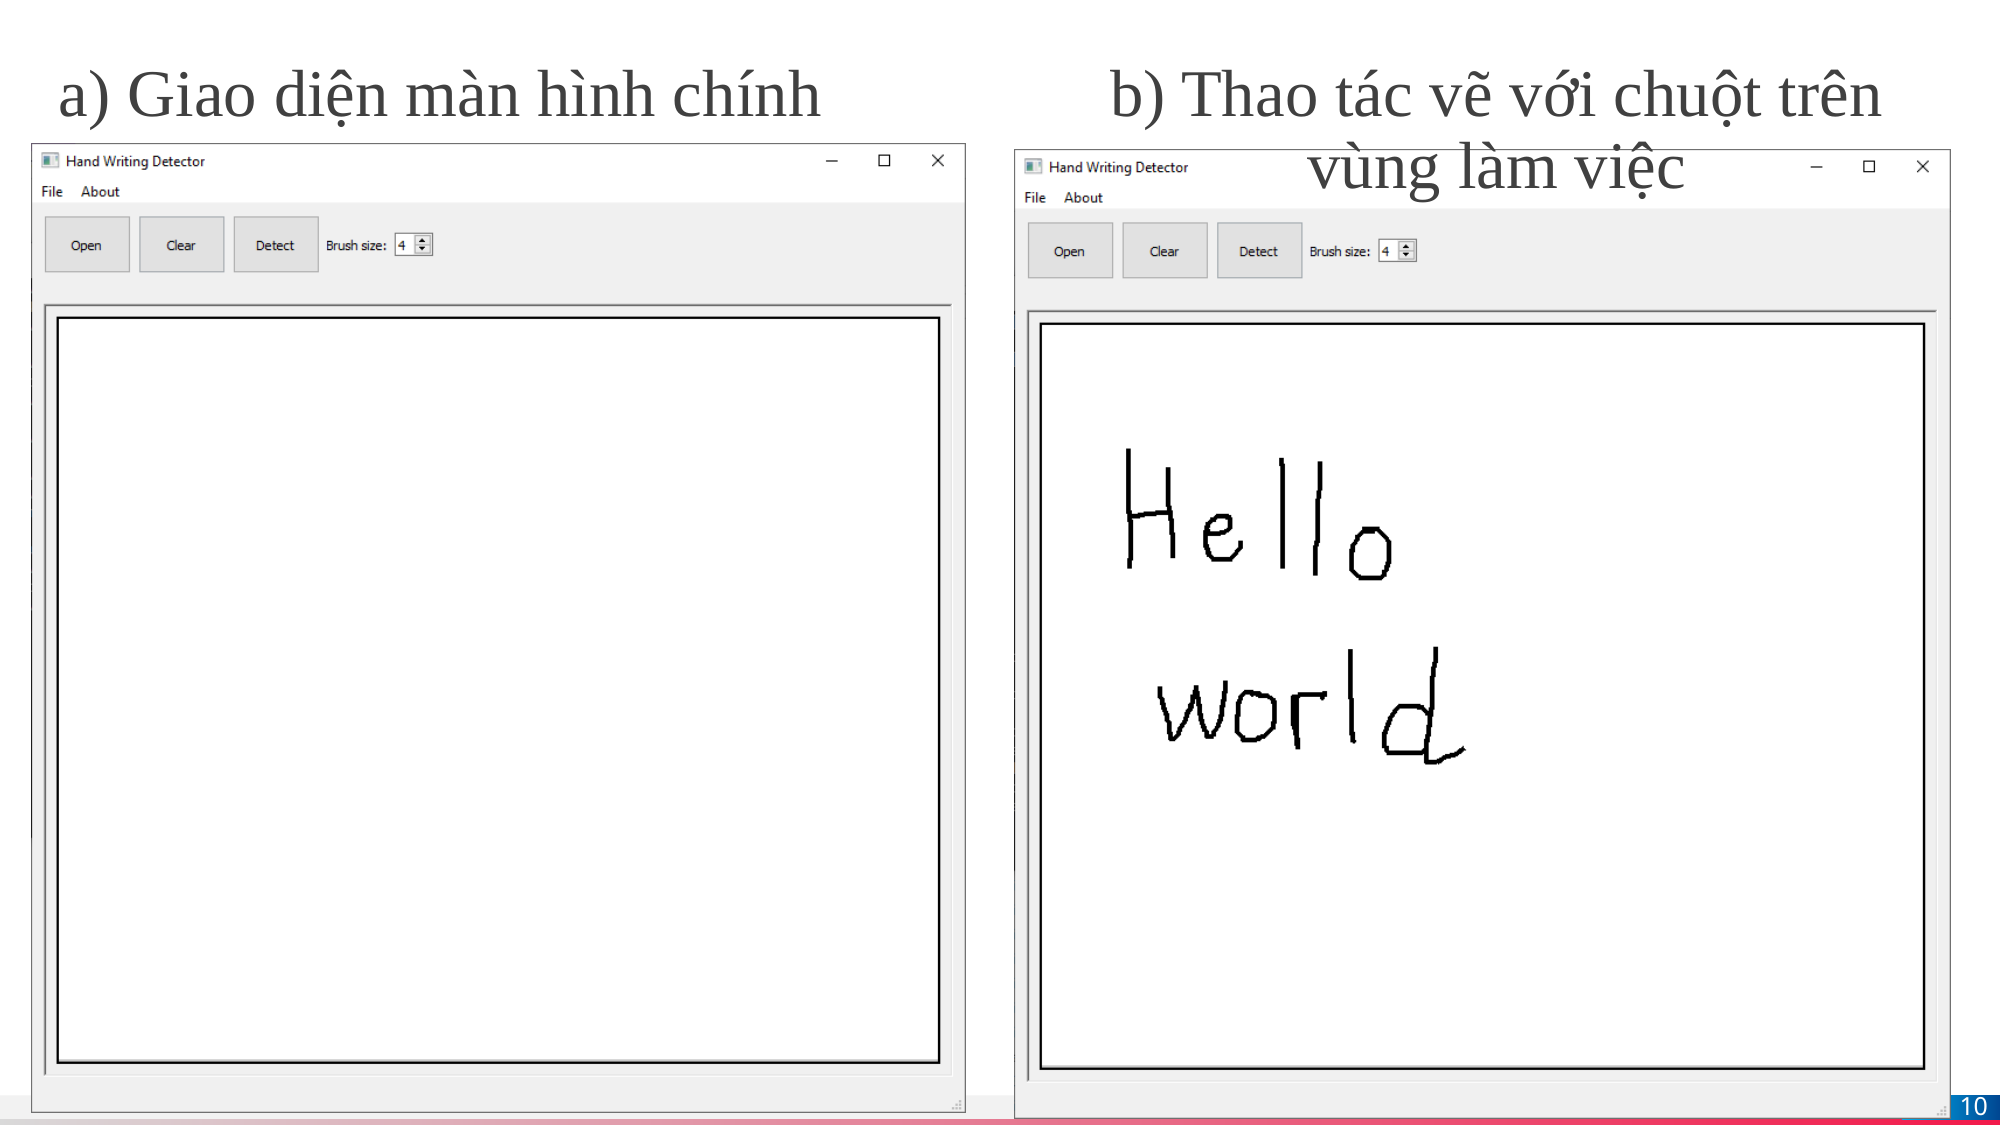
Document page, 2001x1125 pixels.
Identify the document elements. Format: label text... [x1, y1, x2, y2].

slide_number 10 [1951, 1095, 2000, 1120]
list b) Thao tác vẽ với chuột trên vùng làm việc [1092, 59, 1902, 117]
picture [1014, 149, 1951, 1120]
title a) Giao diện màn hình chính [59, 59, 941, 143]
picture [31, 143, 966, 1113]
